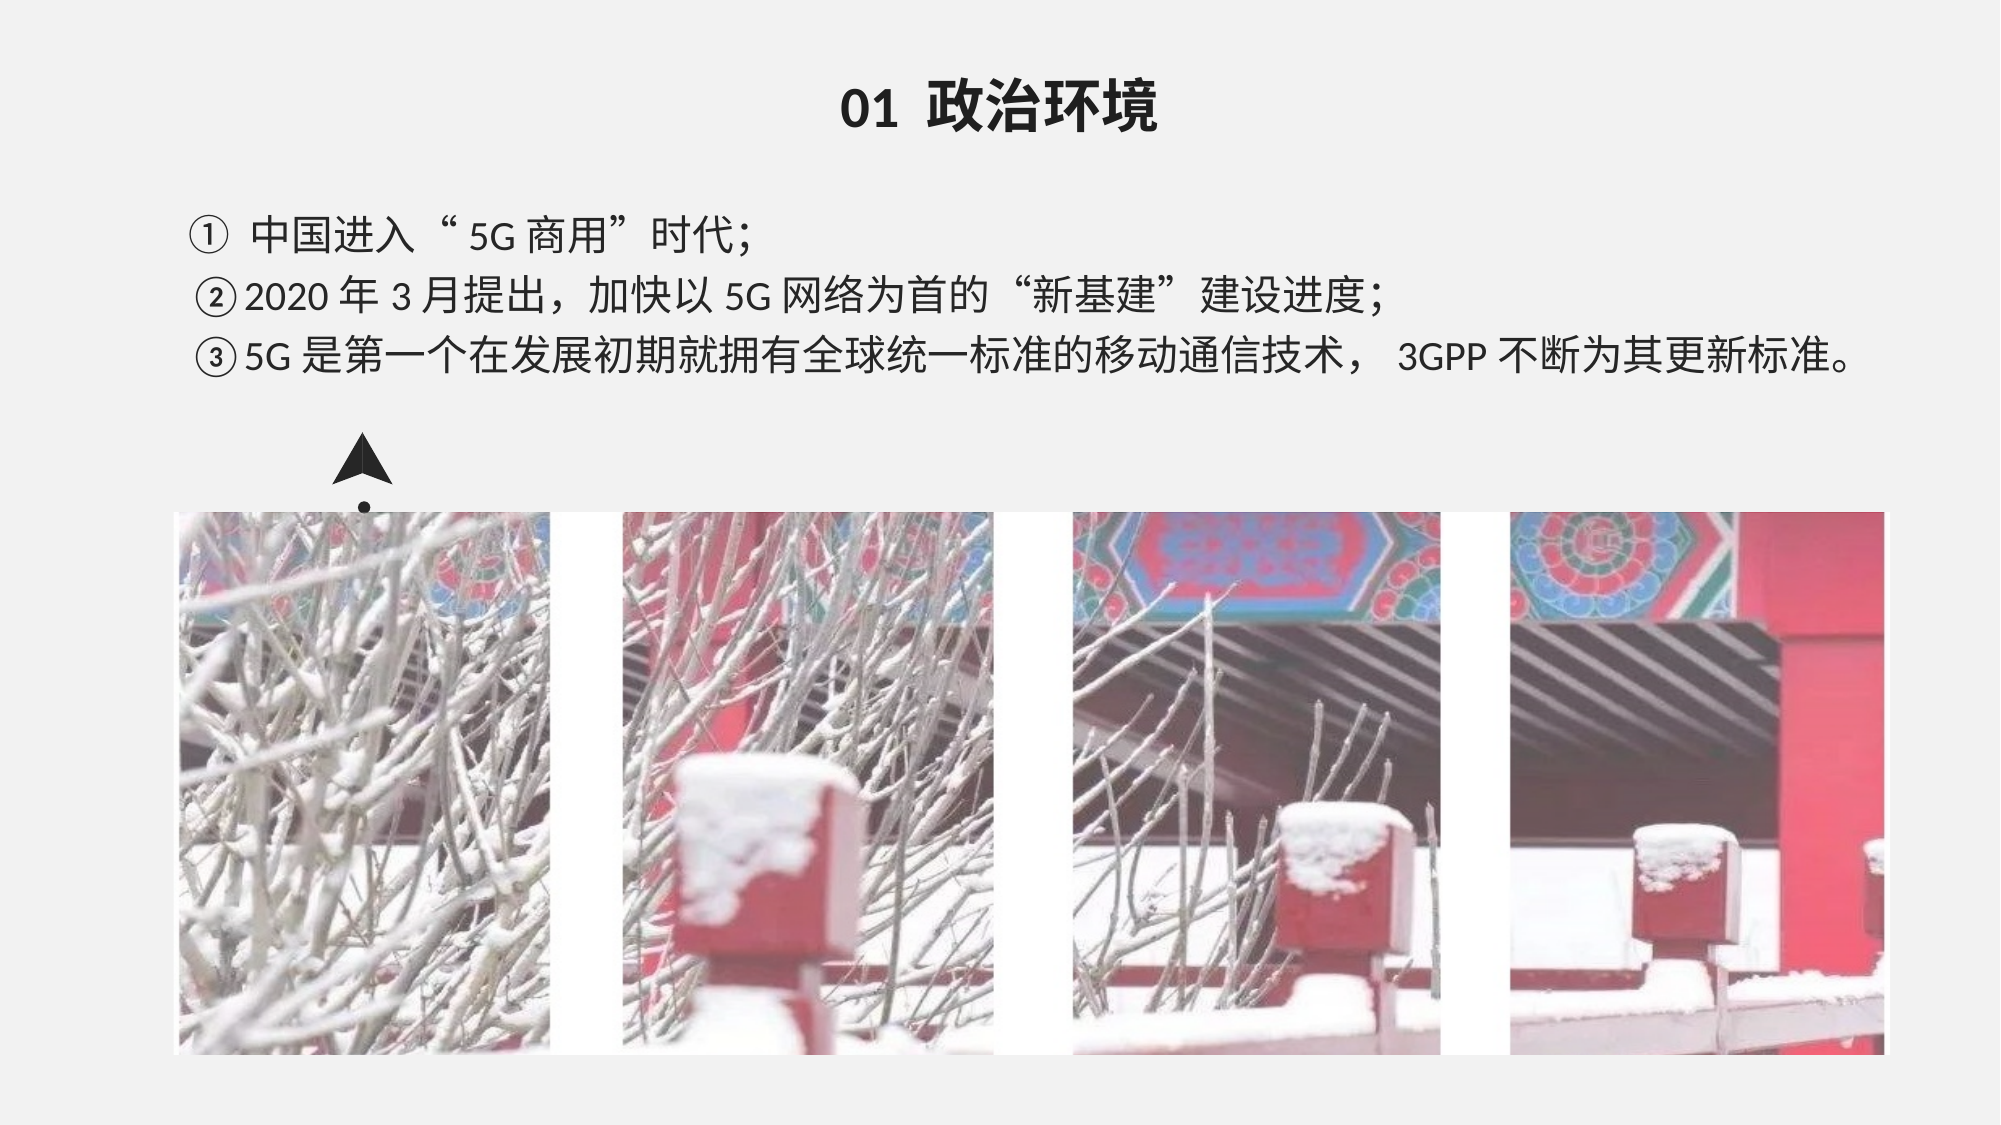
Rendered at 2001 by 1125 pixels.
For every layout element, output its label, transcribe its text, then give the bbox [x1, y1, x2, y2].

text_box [332, 432, 393, 514]
text_box 01 政治环境 [781, 61, 1219, 147]
picture [173, 512, 1891, 1055]
text_box ① 中国进入“5G商用”时代； ②2020年3月提出，加快以5G网络为首的“新基建”建设进度； ③5G是第一个在发展初期就拥有全球统一标准的移动通信技术，3GPP不断为其更新标准。 [173, 191, 1891, 387]
